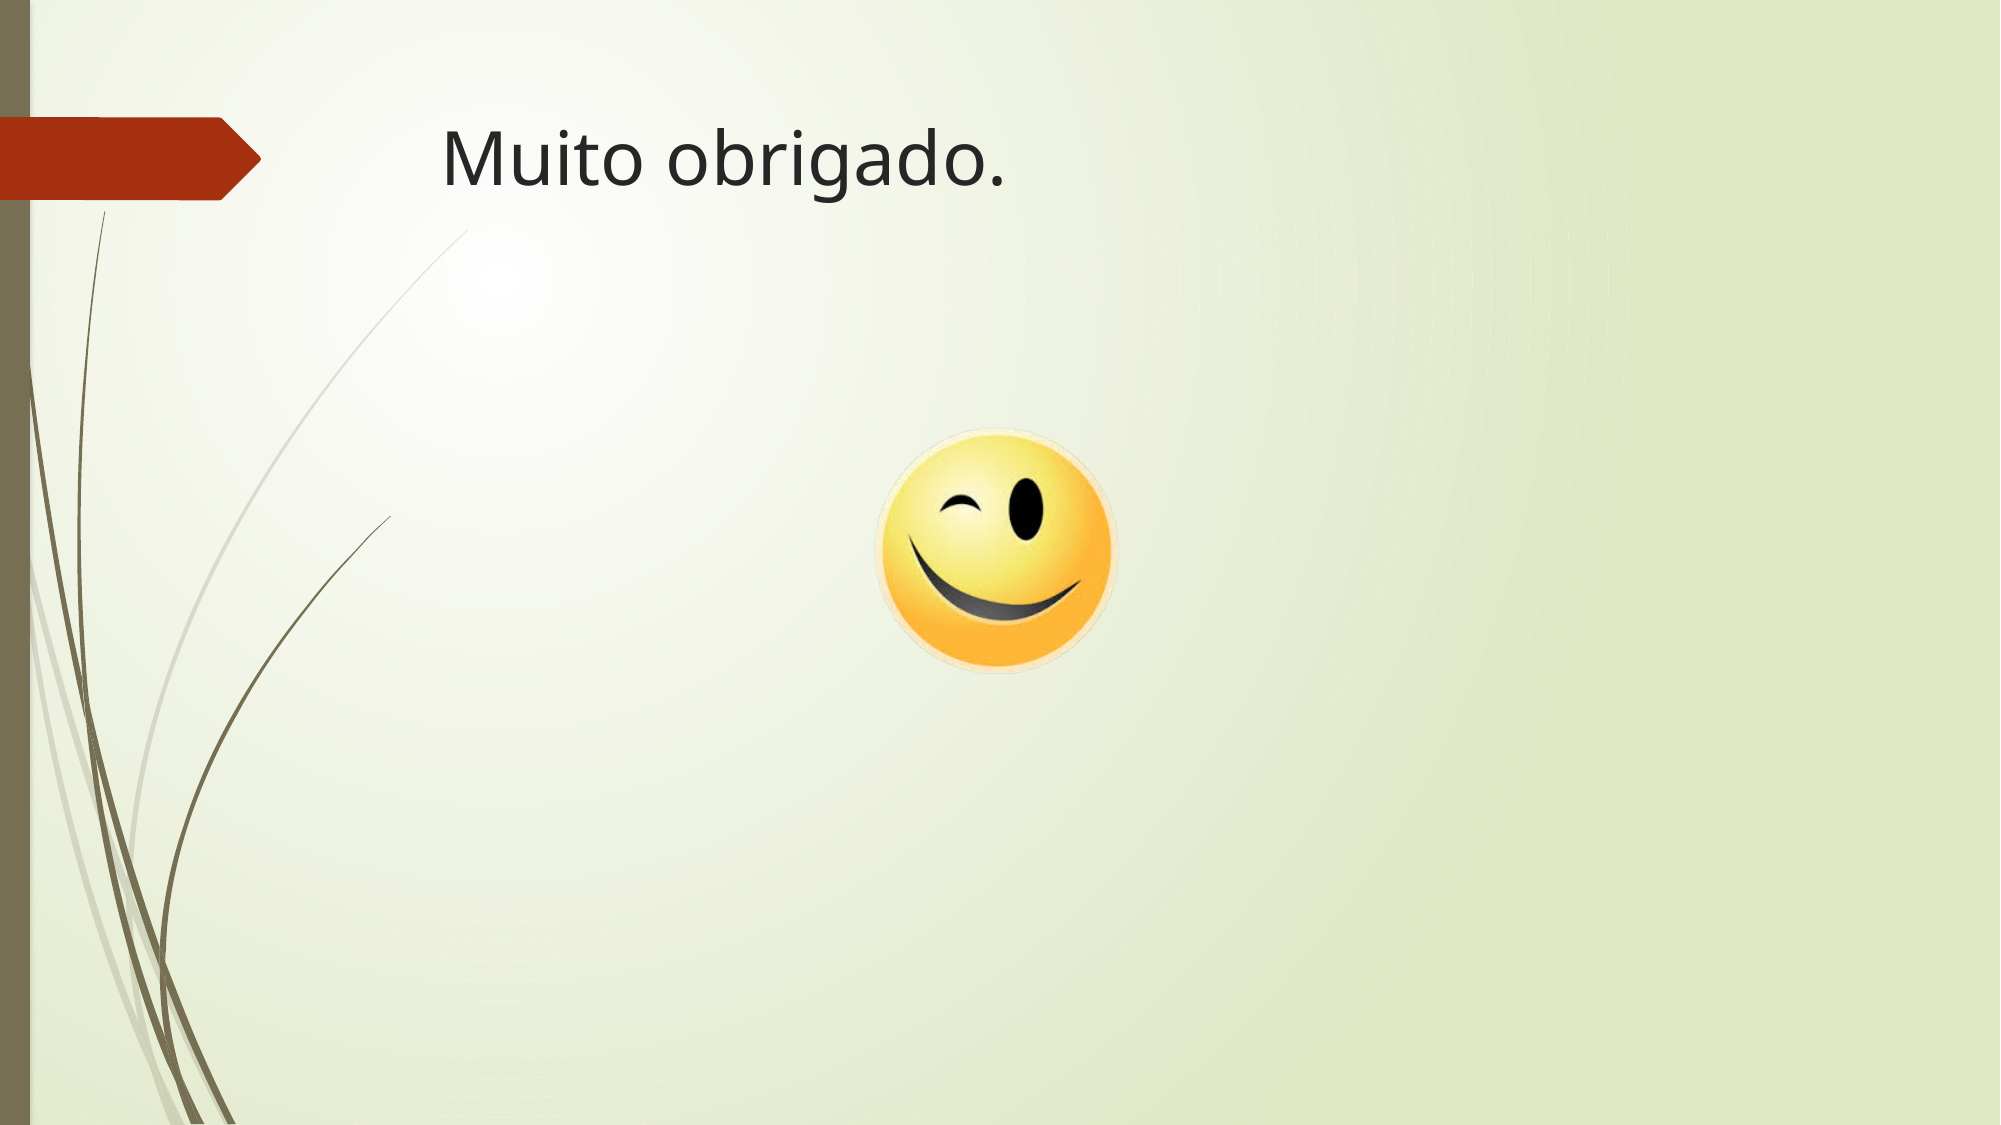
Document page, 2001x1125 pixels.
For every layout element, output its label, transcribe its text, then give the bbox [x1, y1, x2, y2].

title Muito obrigado. [425, 102, 1888, 313]
picture [865, 422, 1135, 703]
